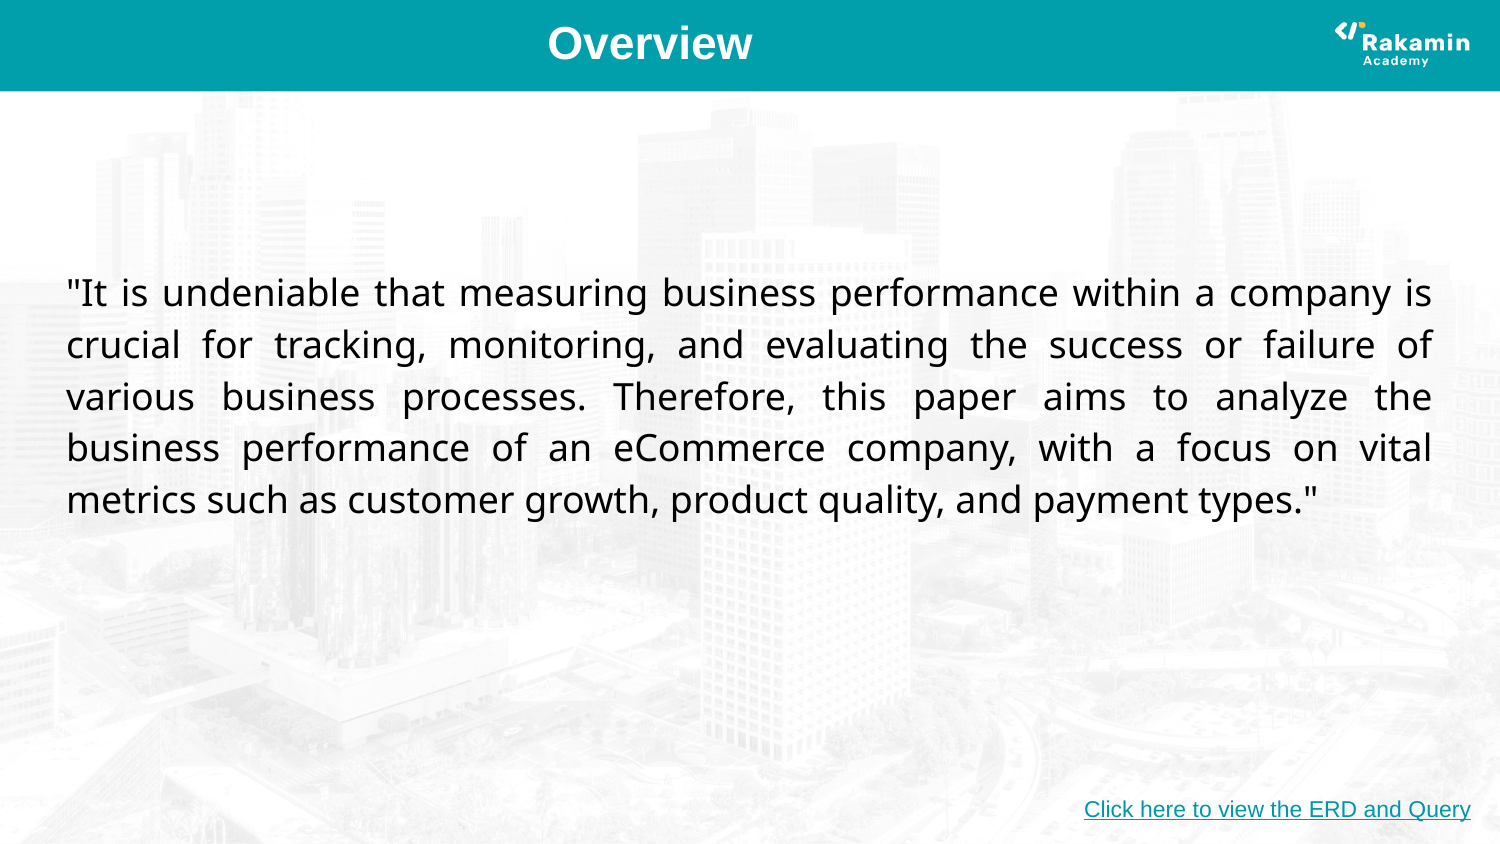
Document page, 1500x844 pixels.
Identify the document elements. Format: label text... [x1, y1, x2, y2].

list "It is undeniable that measuring business performance within a company is crucial for tracking, monitoring, and evaluating the success or failure of various business processes. Therefore, this paper aims to analyze the business performance of an eCommerce company, with a focus on vital metrics such as customer growth, product quality, and payment types." [51, 247, 1449, 750]
title Overview [0, 0, 1301, 92]
text_box Click here to view the ERD and Query [750, 781, 1487, 837]
picture [0, 0, 1500, 844]
